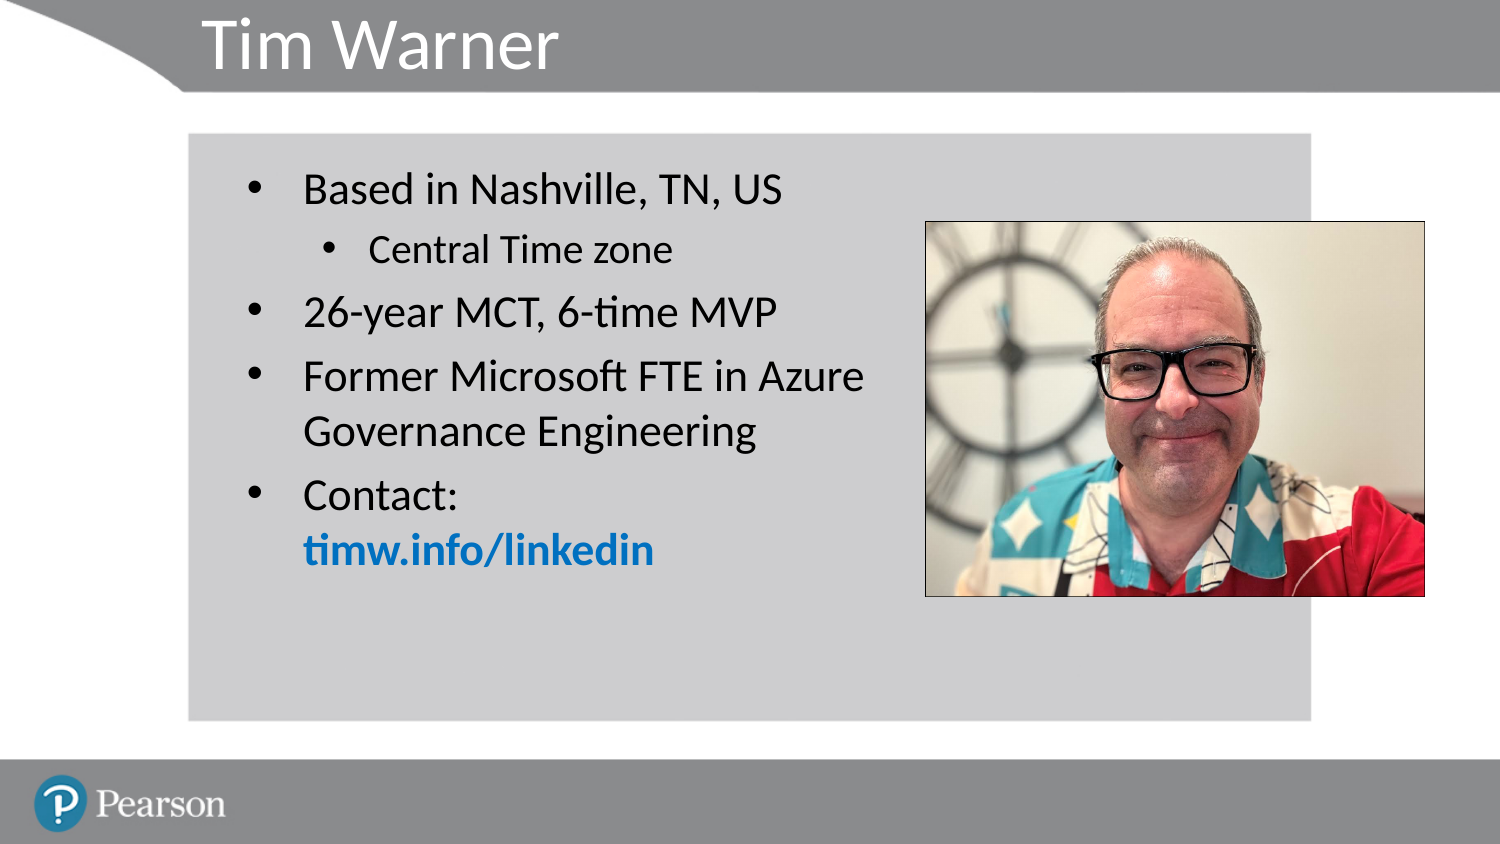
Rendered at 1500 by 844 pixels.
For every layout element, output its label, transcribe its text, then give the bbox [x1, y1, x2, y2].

list Based in Nashville, TN, US Central Time zone 26-year MCT, 6-time MVP Former Microsoft FTE in Azure Governance Engineering Contact: timw.info/linkedin [231, 151, 910, 693]
picture [0, 0, 1500, 844]
title Tim Warner [186, 0, 1425, 79]
